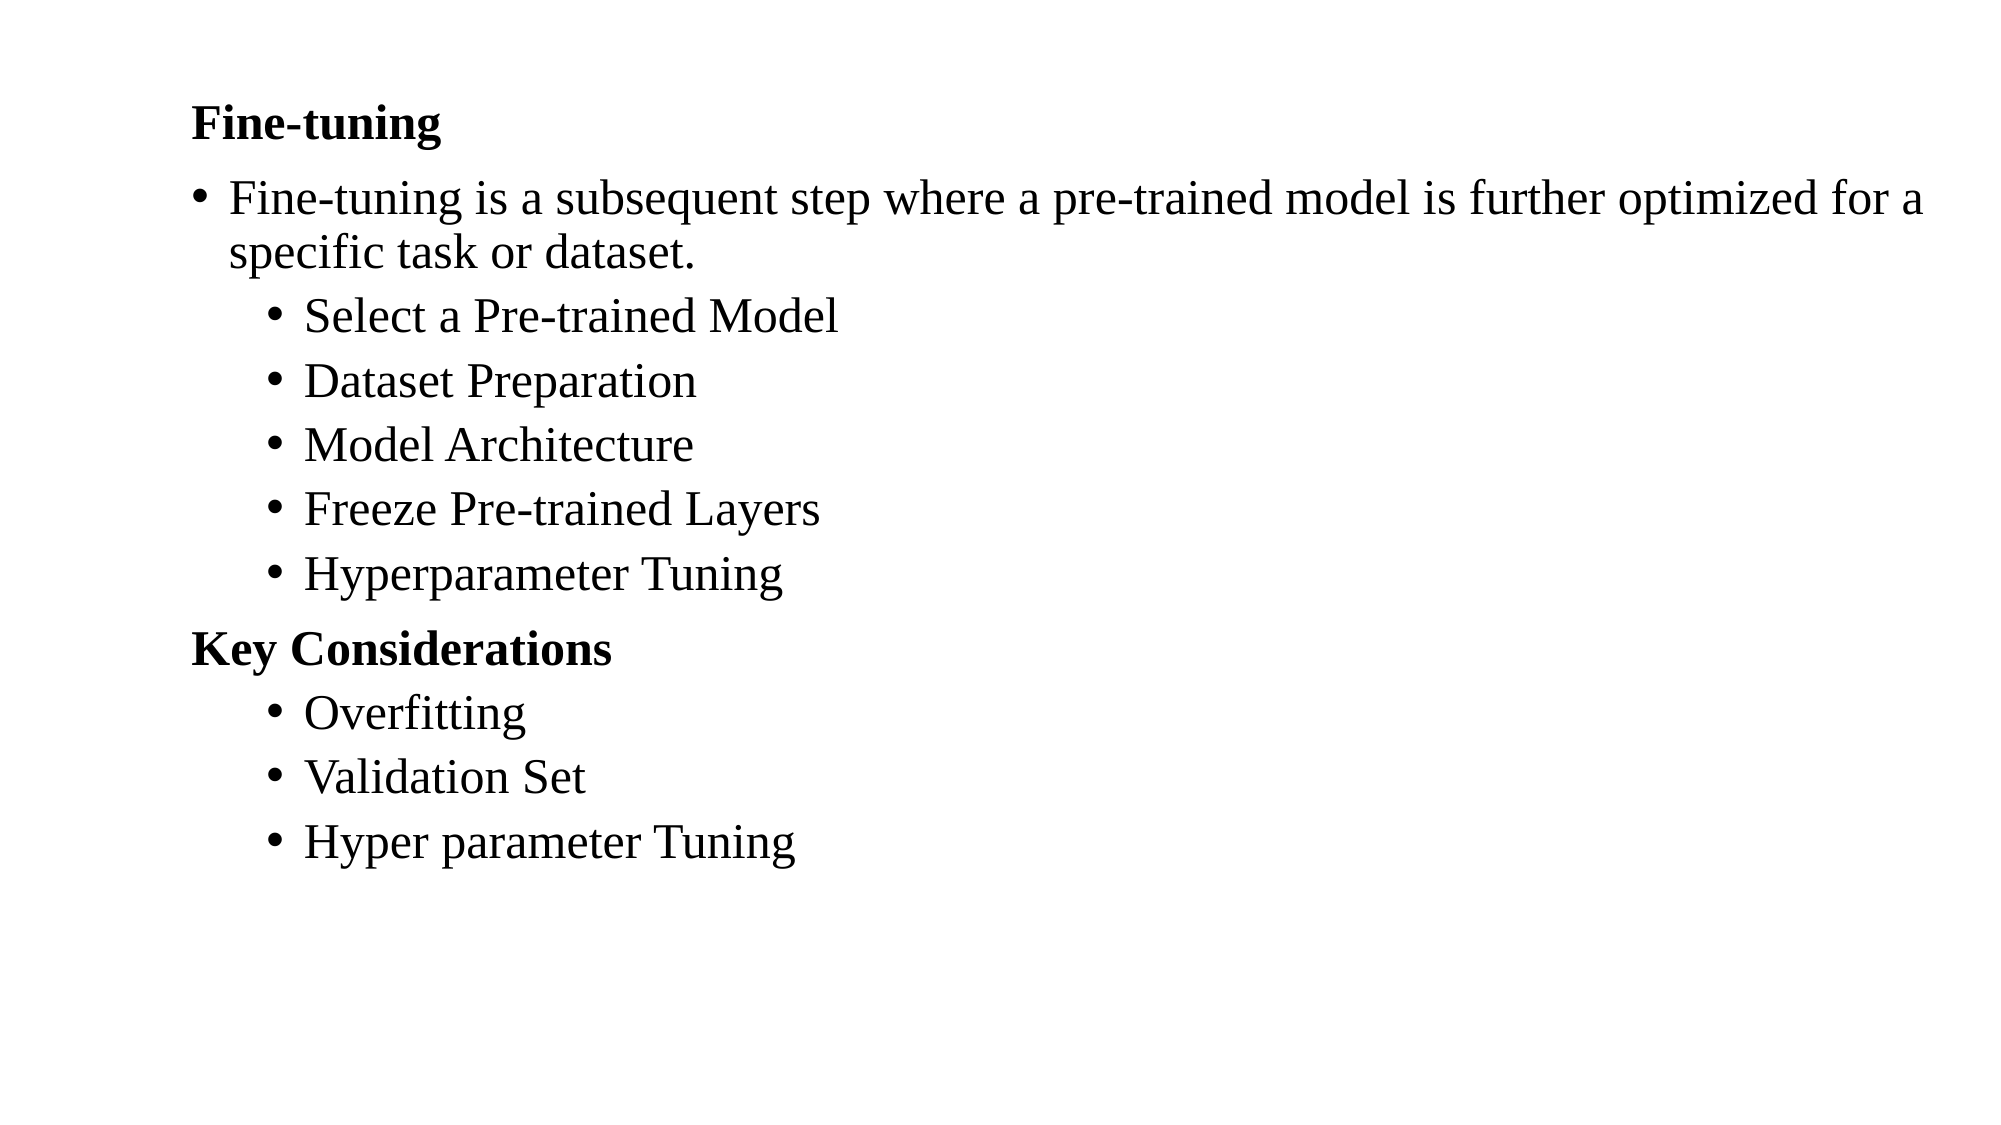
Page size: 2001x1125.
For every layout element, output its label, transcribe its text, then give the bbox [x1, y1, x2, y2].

list Fine-tuning Fine-tuning is a subsequent step where a pre-trained model is further optimized for a specific task or dataset. Select a Pre-trained Model Dataset Preparation Model Architecture Freeze Pre-trained Layers Hyperparameter Tuning Key Considerations Overfitting Validation Set Hyper parameter Tuning [176, 88, 1969, 972]
